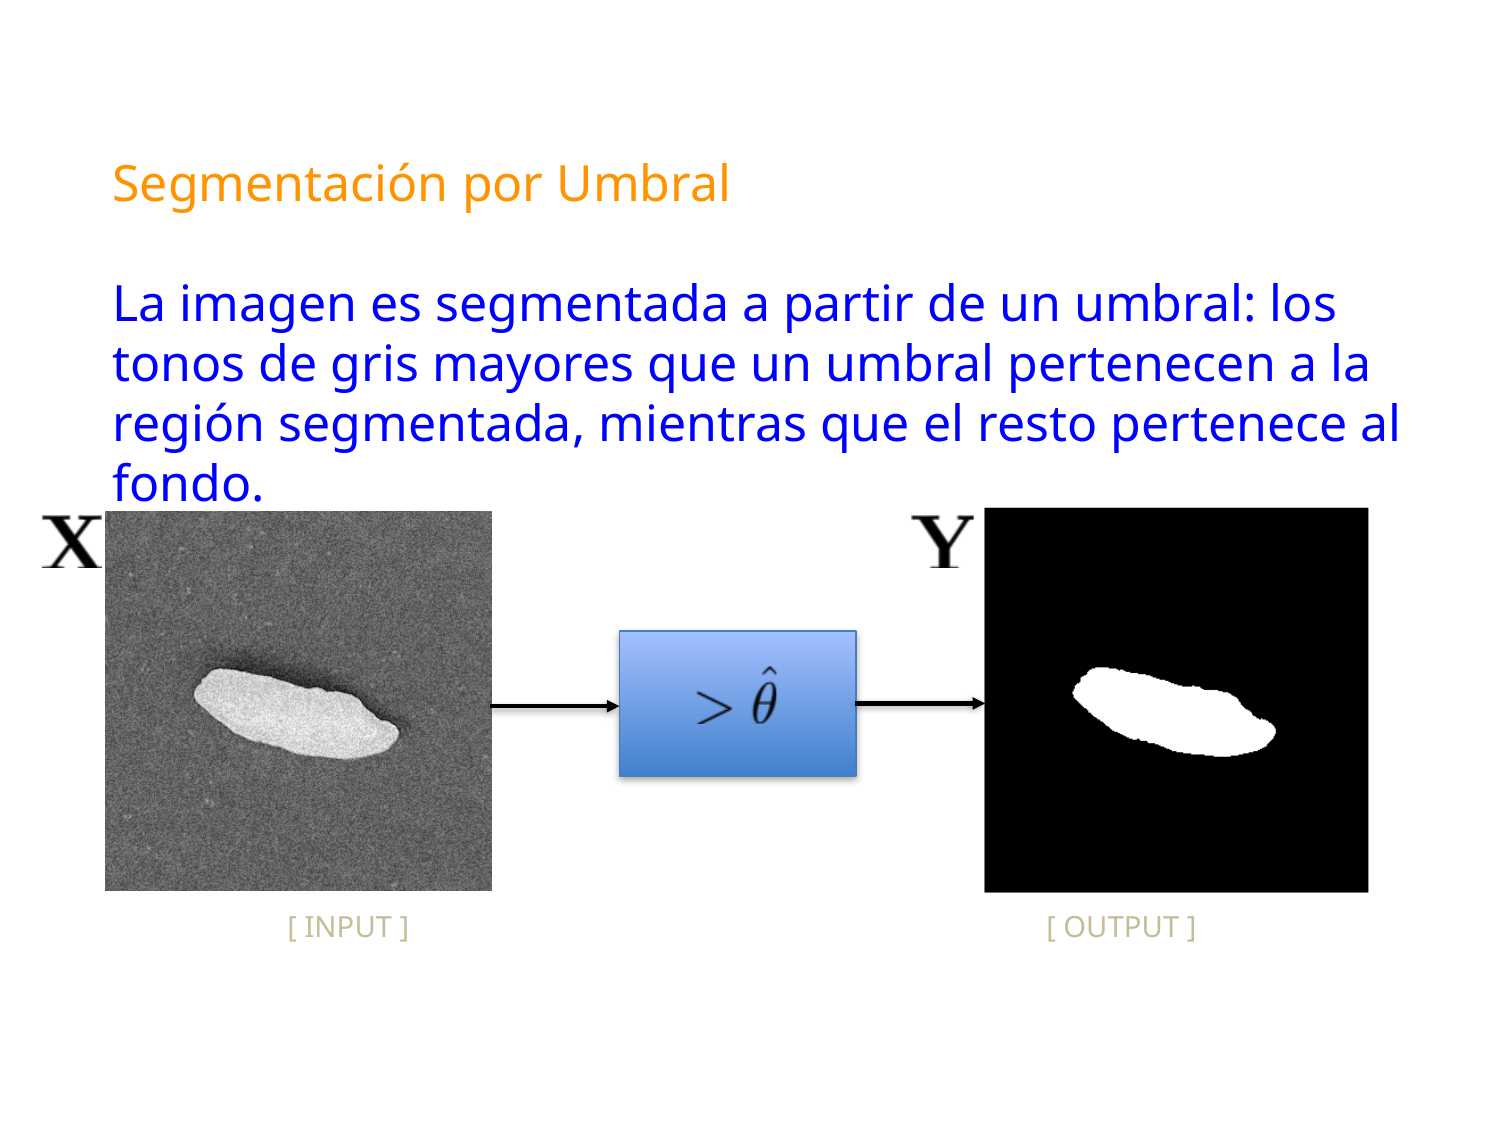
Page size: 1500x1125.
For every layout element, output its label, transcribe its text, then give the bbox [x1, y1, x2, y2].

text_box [41, 492, 1382, 953]
text_box Segmentación por Umbral La imagen es segmentada a partir de un umbral: los tonos de gris mayores que un umbral pertenecen a la región segmentada, mientras que el resto pertenece al fondo. [97, 143, 1446, 519]
picture [694, 666, 777, 724]
